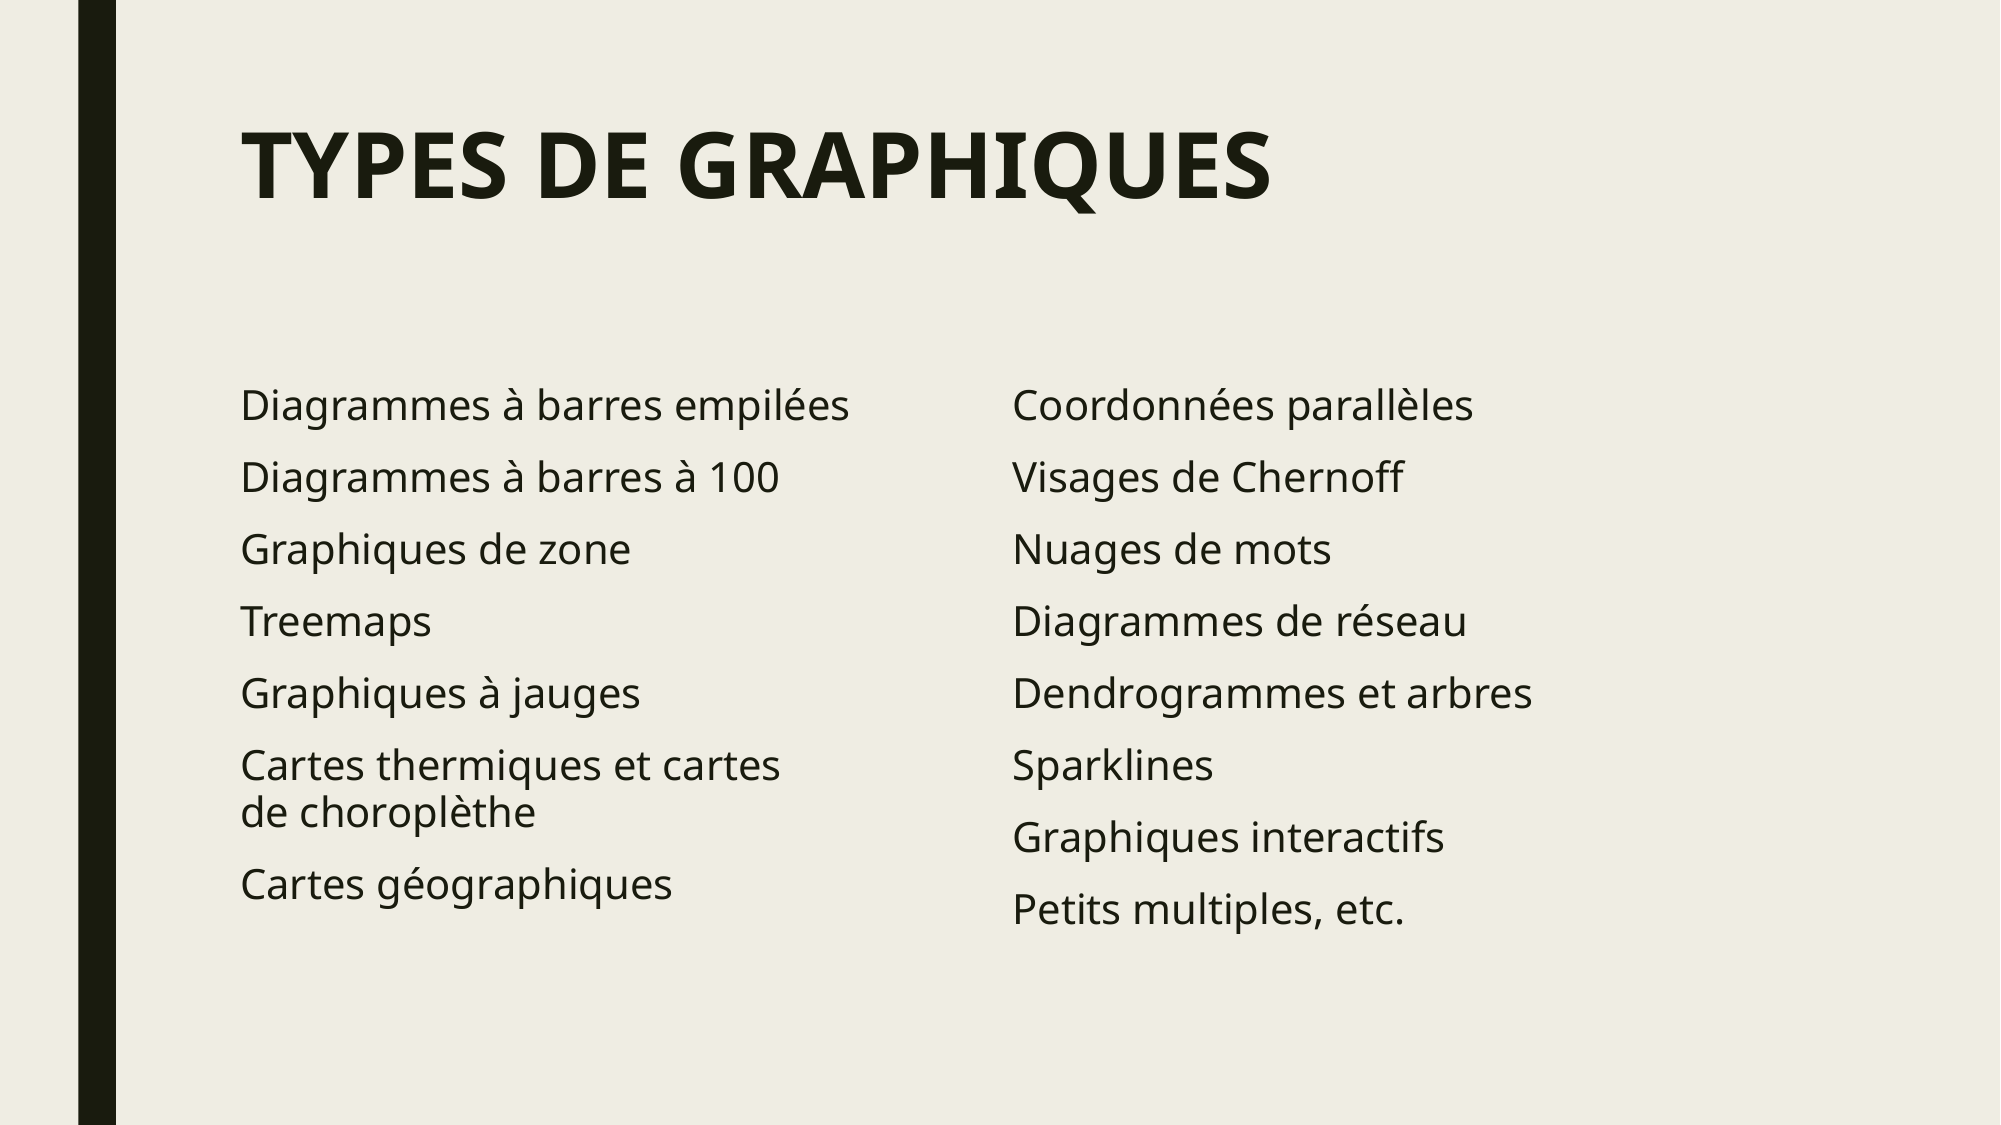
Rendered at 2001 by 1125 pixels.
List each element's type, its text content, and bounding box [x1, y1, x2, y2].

list Diagrammes à barres empilées Diagrammes à barres à 100 Graphiques de zone Treemaps Graphiques à jauges Cartes thermiques et cartes de choroplèthe Cartes géographiques Coordonnées parallèles Visages de Chernoff Nuages de mots Diagrammes de réseau Dendrogrammes et arbres Sparklines Graphiques interactifs Petits multiples, etc. [225, 375, 1800, 963]
title TYPES DE GRAPHIQUES [225, 112, 1800, 357]
